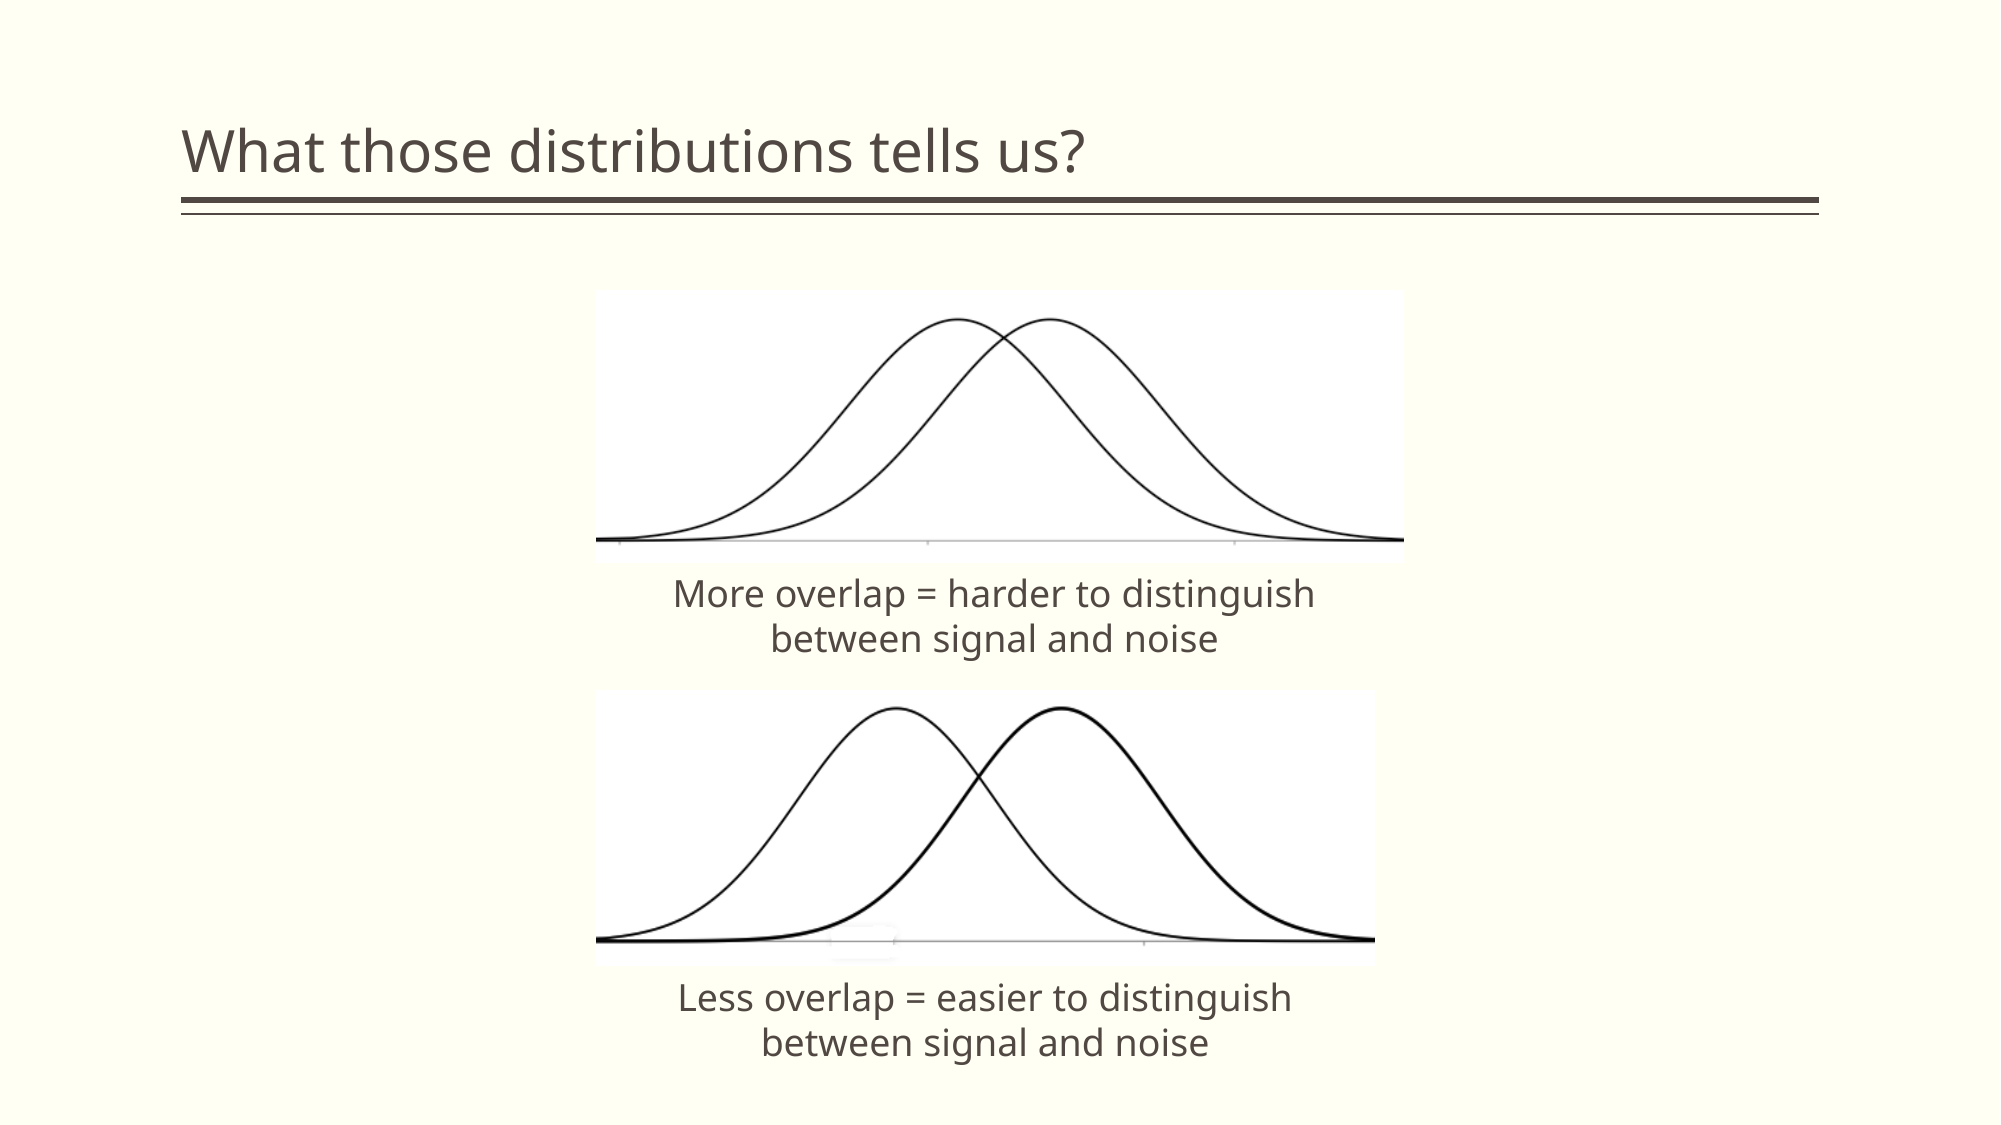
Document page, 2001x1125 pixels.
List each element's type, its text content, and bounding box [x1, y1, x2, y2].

title What those distributions tells us? [181, 12, 1819, 193]
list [596, 290, 1404, 563]
text_box Less overlap = easier to distinguish between signal and noise [587, 966, 1384, 1072]
text_box More overlap = harder to distinguish between signal and noise [596, 570, 1393, 668]
picture [596, 690, 1375, 966]
